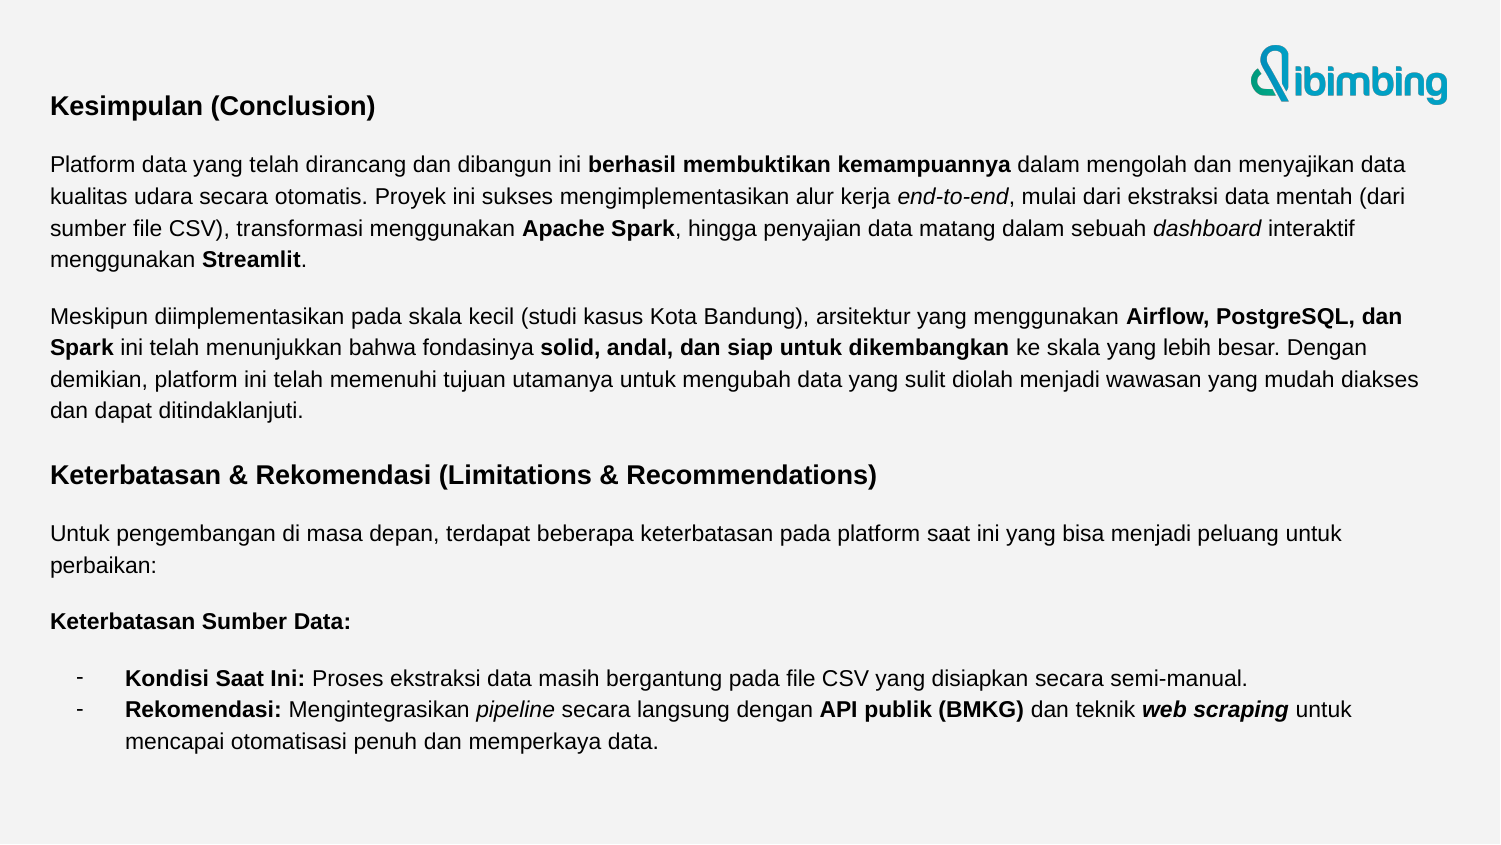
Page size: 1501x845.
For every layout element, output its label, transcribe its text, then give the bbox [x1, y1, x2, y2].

picture [1433, 78, 1441, 90]
text_box Kesimpulan (Conclusion) Platform data yang telah dirancang dan dibangun ini berhasil membuktikan kemampuannya dalam mengolah dan menyajikan data kualitas udara secara otomatis. Proyek ini sukses mengimplementasikan alur kerja end-to-end, mulai dari ekstraksi data mentah (dari sumber file CSV), transformasi menggunakan Apache Spark, hingga penyajian data matang dalam sebuah dashboard interaktif menggunakan Streamlit. Meskipun diimplementasikan pada skala kecil (studi kasus Kota Bandung), arsitektur yang menggunakan Airflow, PostgreSQL, dan Spark ini telah menunjukkan bahwa fondasinya solid, andal, dan siap untuk dikembangkan ke skala yang lebih besar. Dengan demikian, platform ini telah memenuhi tujuan utamanya untuk mengubah data yang sulit diolah menjadi wawasan yang mudah diakses dan dapat ditindaklanjuti. Keterbatasan & Rekomendasi (Limitations & Recommendations) Untuk pengembangan di masa depan, terdapat beberapa keterbatasan pada platform saat ini yang bisa menjadi peluang untuk perbaikan: Keterbatasan Sumber Data: Kondisi Saat Ini: Proses ekstraksi data masih bergantung pada file CSV yang disiapkan secara semi-manual. Rekomendasi: Mengintegrasikan pipeline secara langsung dengan API publik (BMKG) dan teknik web scraping untuk mencapai otomatisasi penuh dan memperkaya data. [35, 68, 1459, 375]
picture [1251, 44, 1447, 105]
